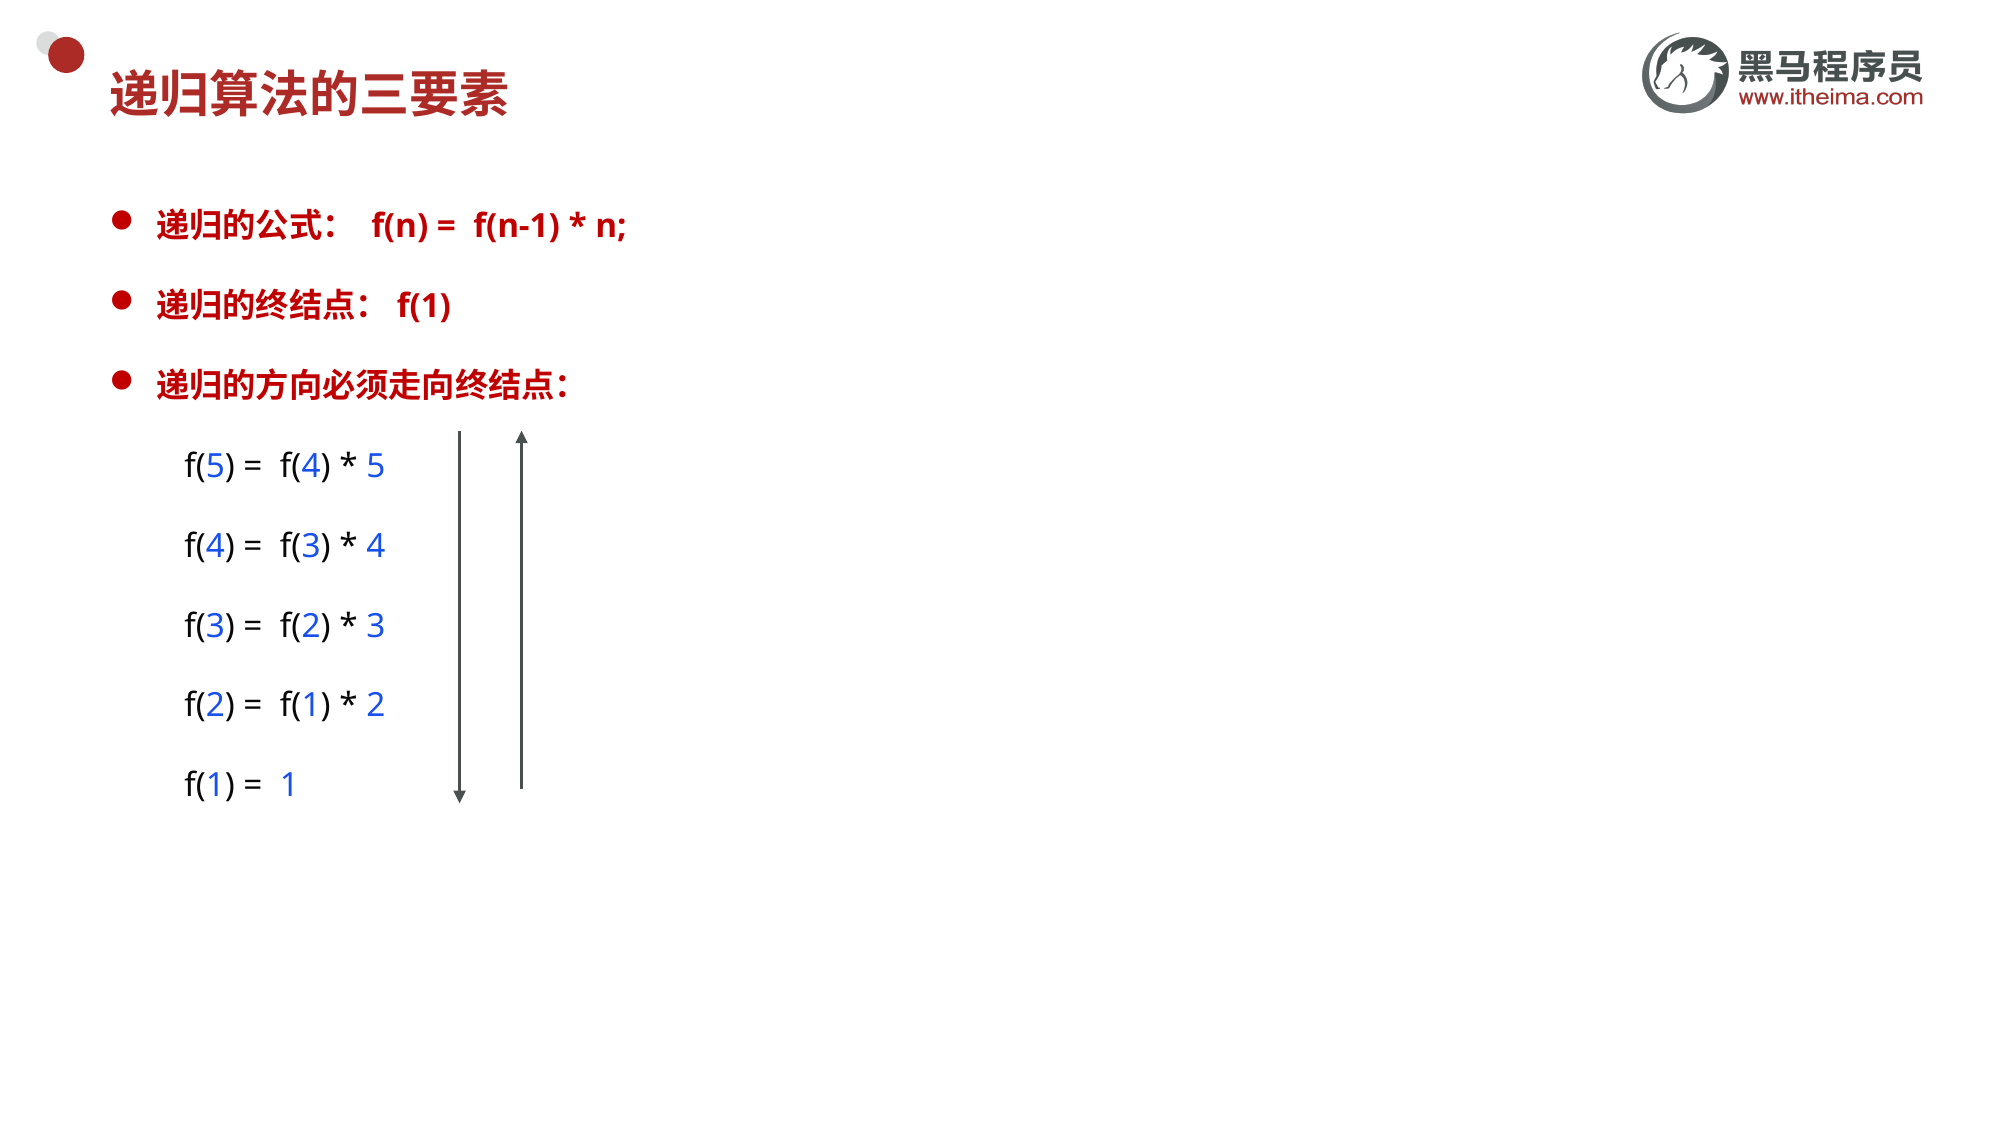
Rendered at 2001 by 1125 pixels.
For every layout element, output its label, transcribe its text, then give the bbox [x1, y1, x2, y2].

picture [1633, 24, 1937, 125]
title 递归算法的三要素 [94, 55, 1858, 133]
text_box 递归的公式： f(n) = f(n-1) * n; 递归的终结点：f(1) 递归的方向必须走向终结点： f(5) = f(4) * 5 f(4) = f(3) * 4 f(3) = f(2) * 3 f(2) = f(1) * 2 f(1) = 1 [94, 157, 1723, 811]
